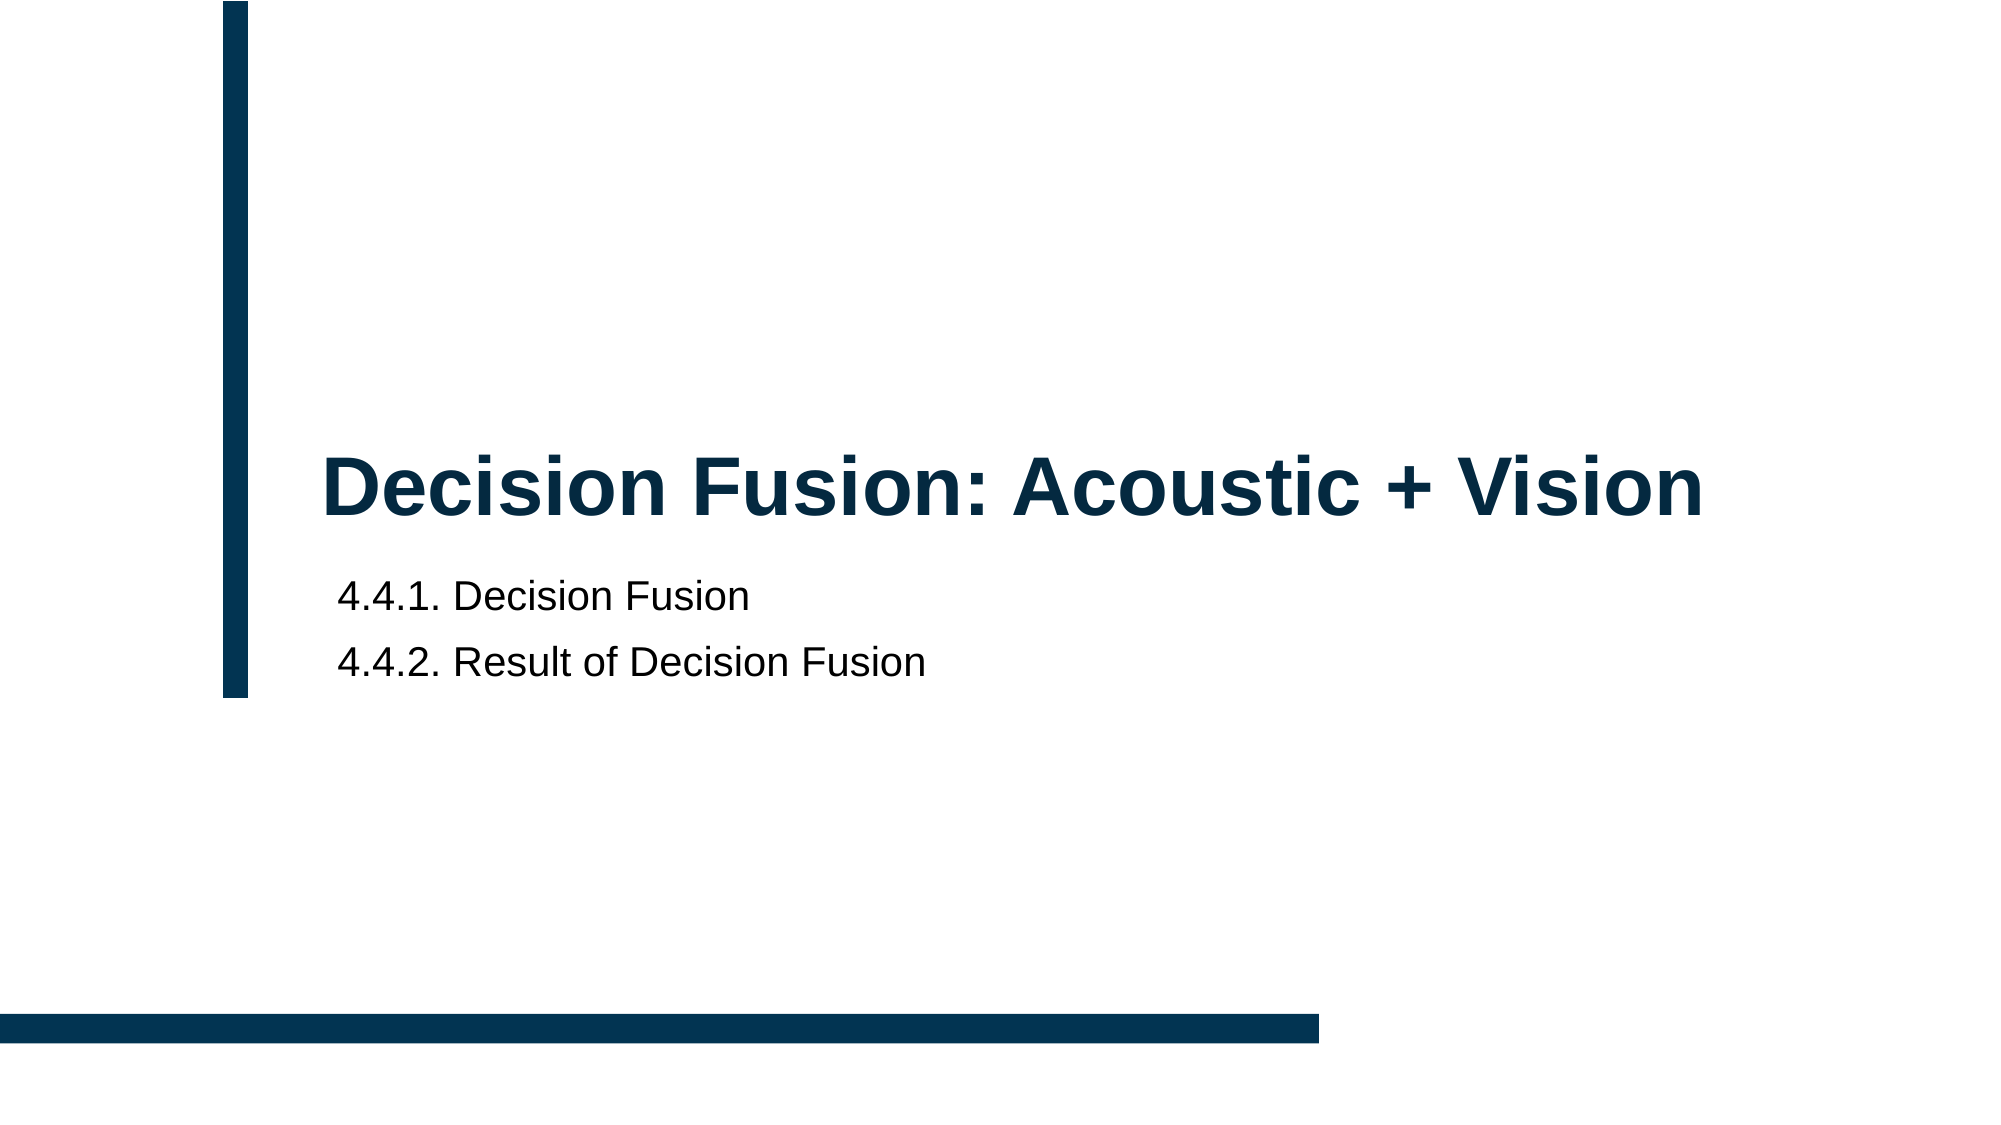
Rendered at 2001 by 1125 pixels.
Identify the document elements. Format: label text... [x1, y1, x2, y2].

text_box Decision Fusion: Acoustic + Vision [306, 424, 1908, 540]
text_box [0, 1013, 1319, 1044]
text_box [223, 1, 248, 698]
list 4.4.1. Decision Fusion 4.4.2. Result of Decision Fusion [322, 566, 1678, 719]
